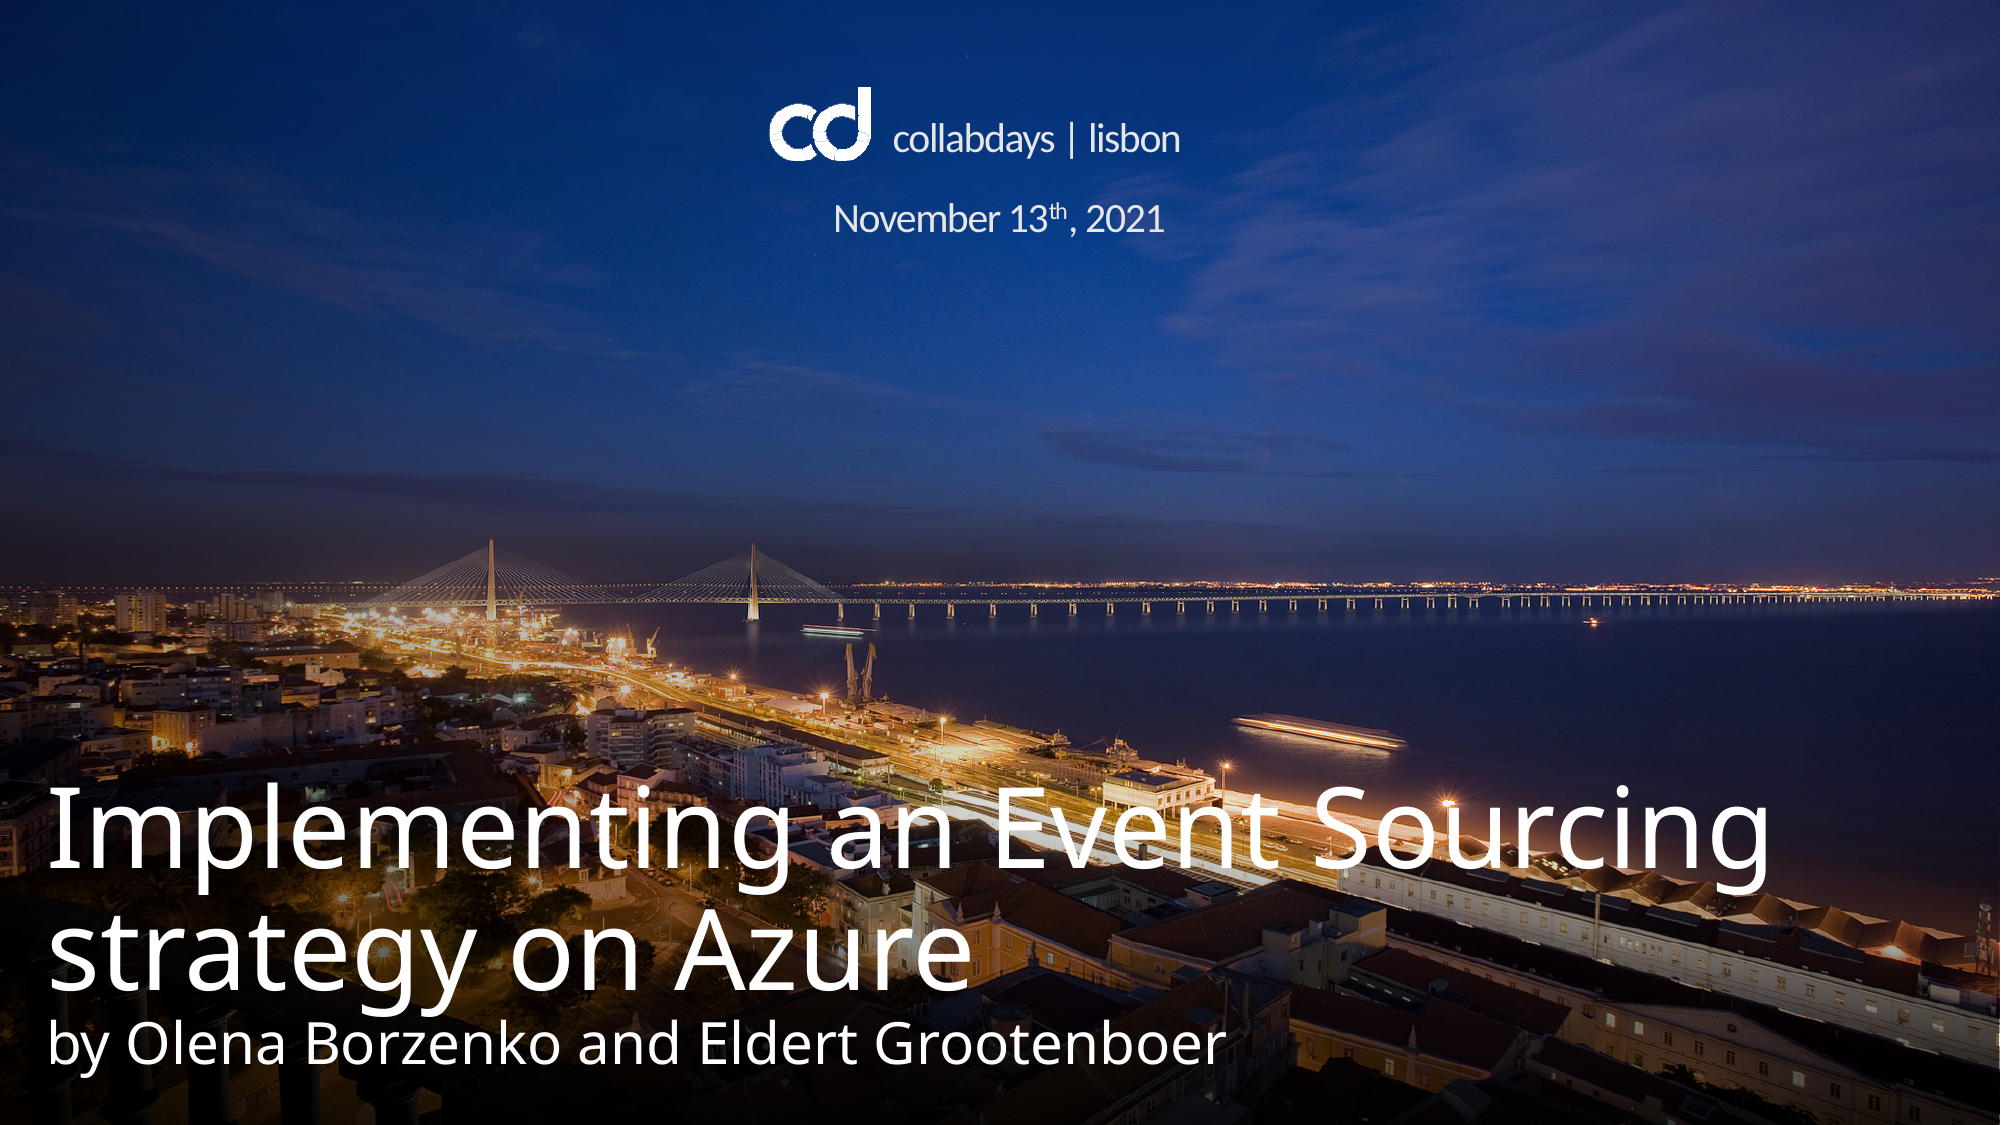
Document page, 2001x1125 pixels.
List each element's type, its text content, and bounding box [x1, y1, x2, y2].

text_box November 13th, 2021 [0, 190, 1999, 241]
title Implementing an Event Sourcing strategy on Azure by Olena Borzenko and Eldert Grootenboer [0, 804, 1999, 1125]
picture [0, 0, 2000, 1125]
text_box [769, 87, 1183, 161]
